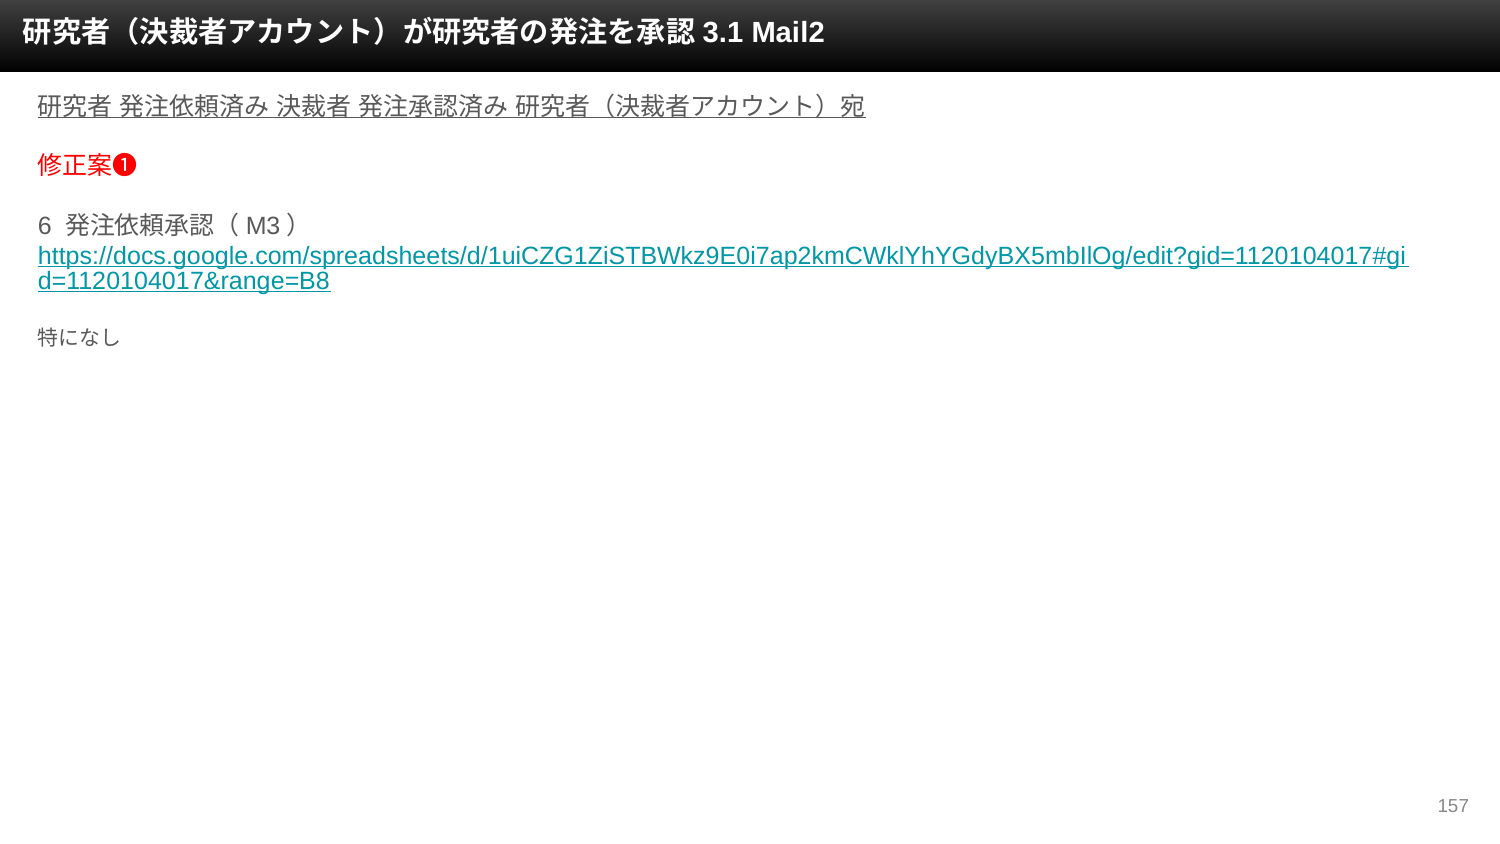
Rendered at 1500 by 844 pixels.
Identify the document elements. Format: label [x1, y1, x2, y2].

text_box [22, 75, 1430, 363]
text_box [0, 0, 1500, 72]
text_box [1378, 782, 1481, 827]
